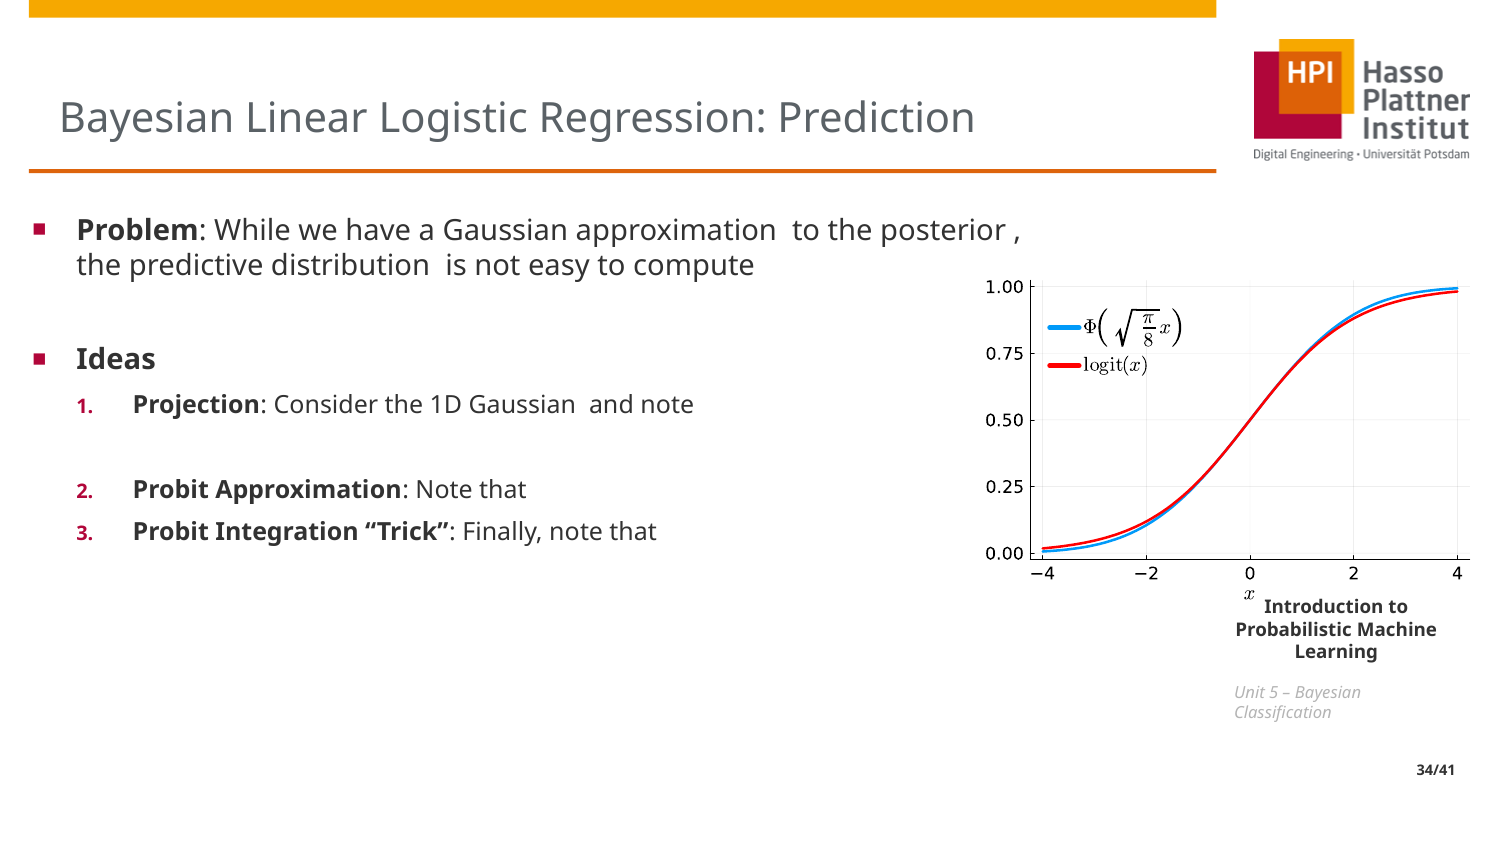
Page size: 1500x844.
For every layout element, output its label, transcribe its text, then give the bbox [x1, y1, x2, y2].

title Bayesian Linear Logistic Regression: Prediction [58, 17, 1187, 170]
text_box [1049, 355, 1147, 376]
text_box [1049, 308, 1182, 347]
picture [1254, 39, 1470, 161]
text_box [985, 279, 1470, 600]
